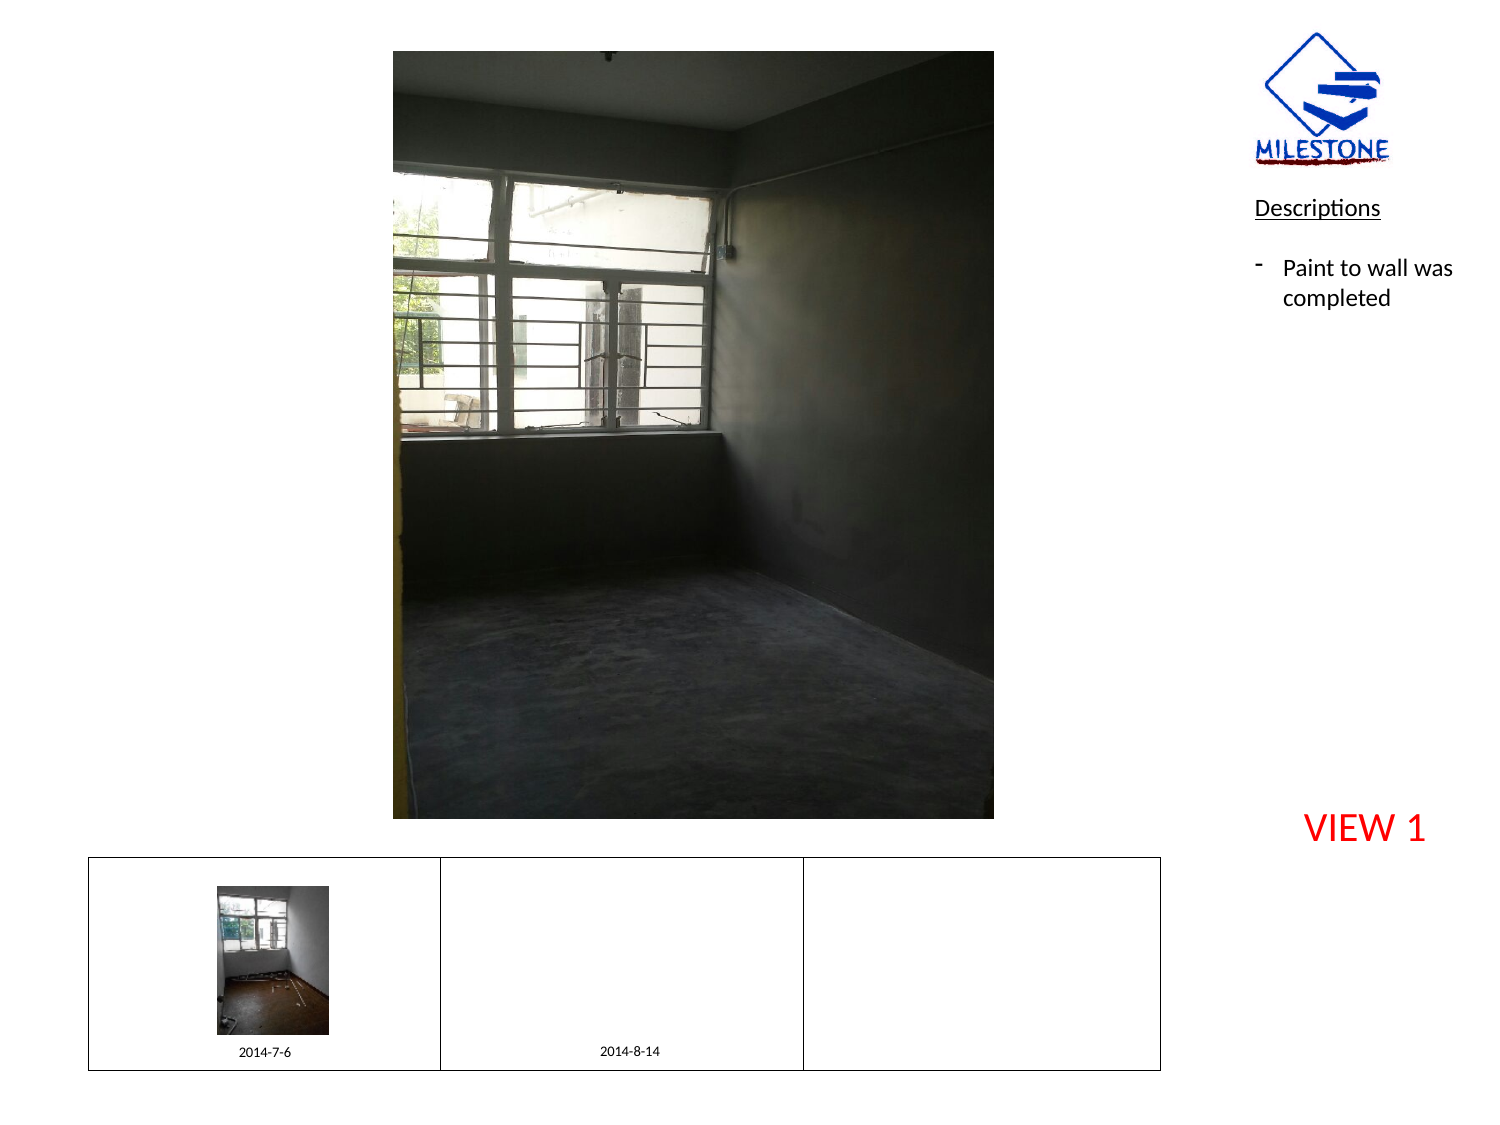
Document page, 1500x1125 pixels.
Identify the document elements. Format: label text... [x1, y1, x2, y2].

table_header [441, 858, 803, 1070]
text_box Descriptions Paint to wall was completed [1240, 184, 1481, 319]
table_header [89, 858, 440, 1070]
text_box 2014-8-14 [585, 1034, 675, 1067]
picture [1222, 15, 1419, 186]
picture [217, 886, 329, 1035]
text_box VIEW 1 [1289, 792, 1481, 846]
picture [393, 50, 994, 820]
text_box 2014-7-6 [224, 1043, 307, 1068]
table_header [804, 858, 1160, 1070]
